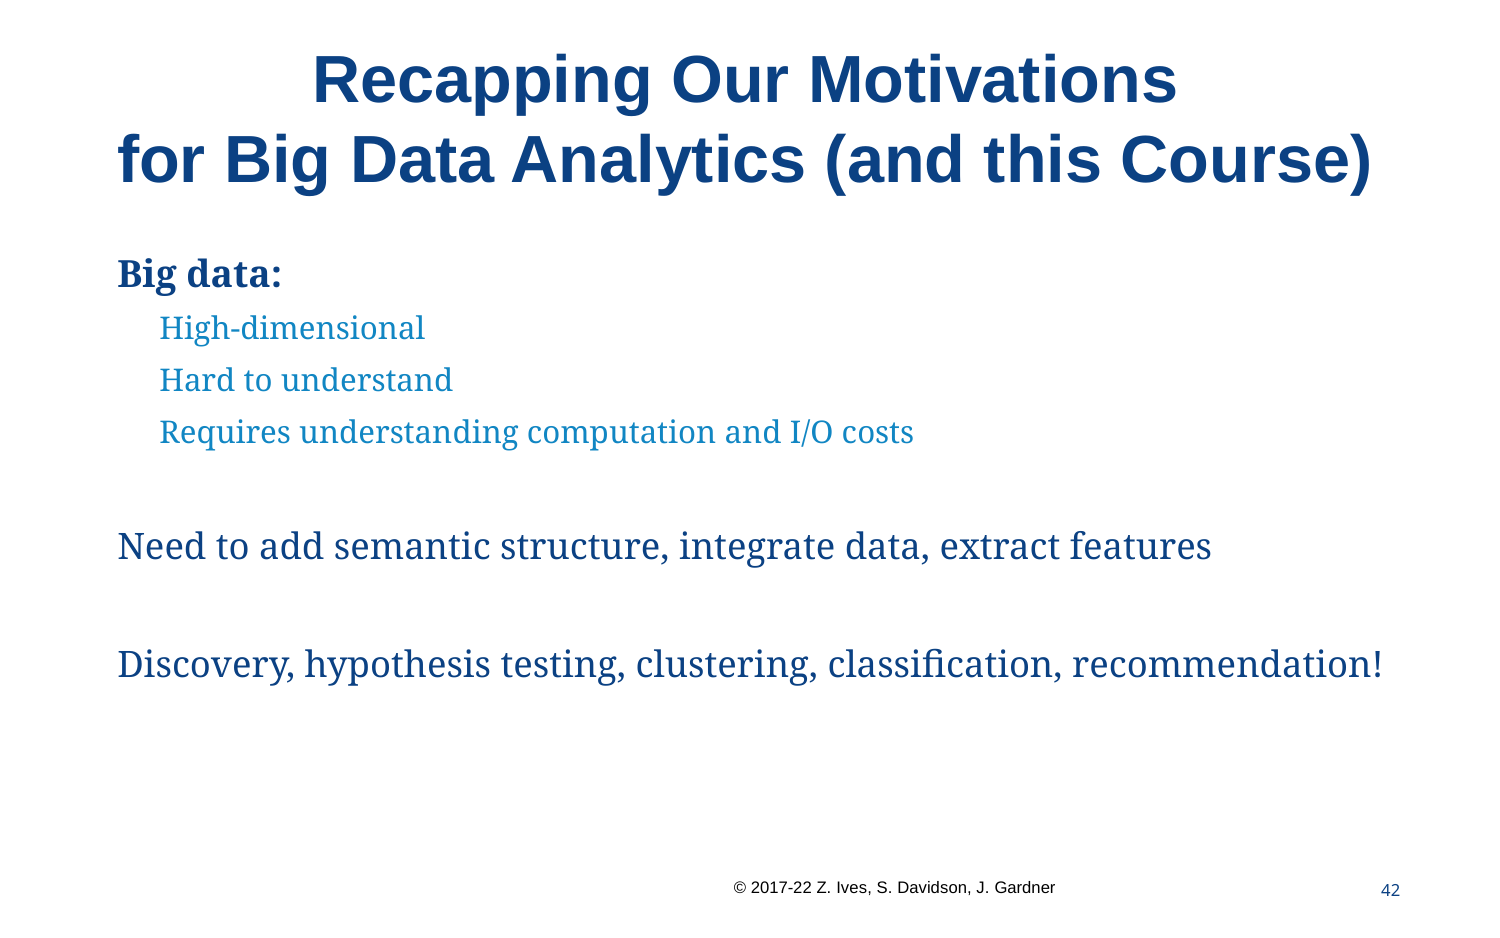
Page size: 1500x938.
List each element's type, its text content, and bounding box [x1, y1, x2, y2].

slide_number 42 [1347, 866, 1416, 917]
title Recapping Our Motivations for Big Data Analytics (and this Course) [75, 26, 1416, 205]
list Big data: High-dimensional Hard to understand Requires understanding computation and I/O costs Need to add semantic structure, integrate data, extract features Discovery, hypothesis testing, clustering, classification, recommendation! [75, 239, 1416, 696]
